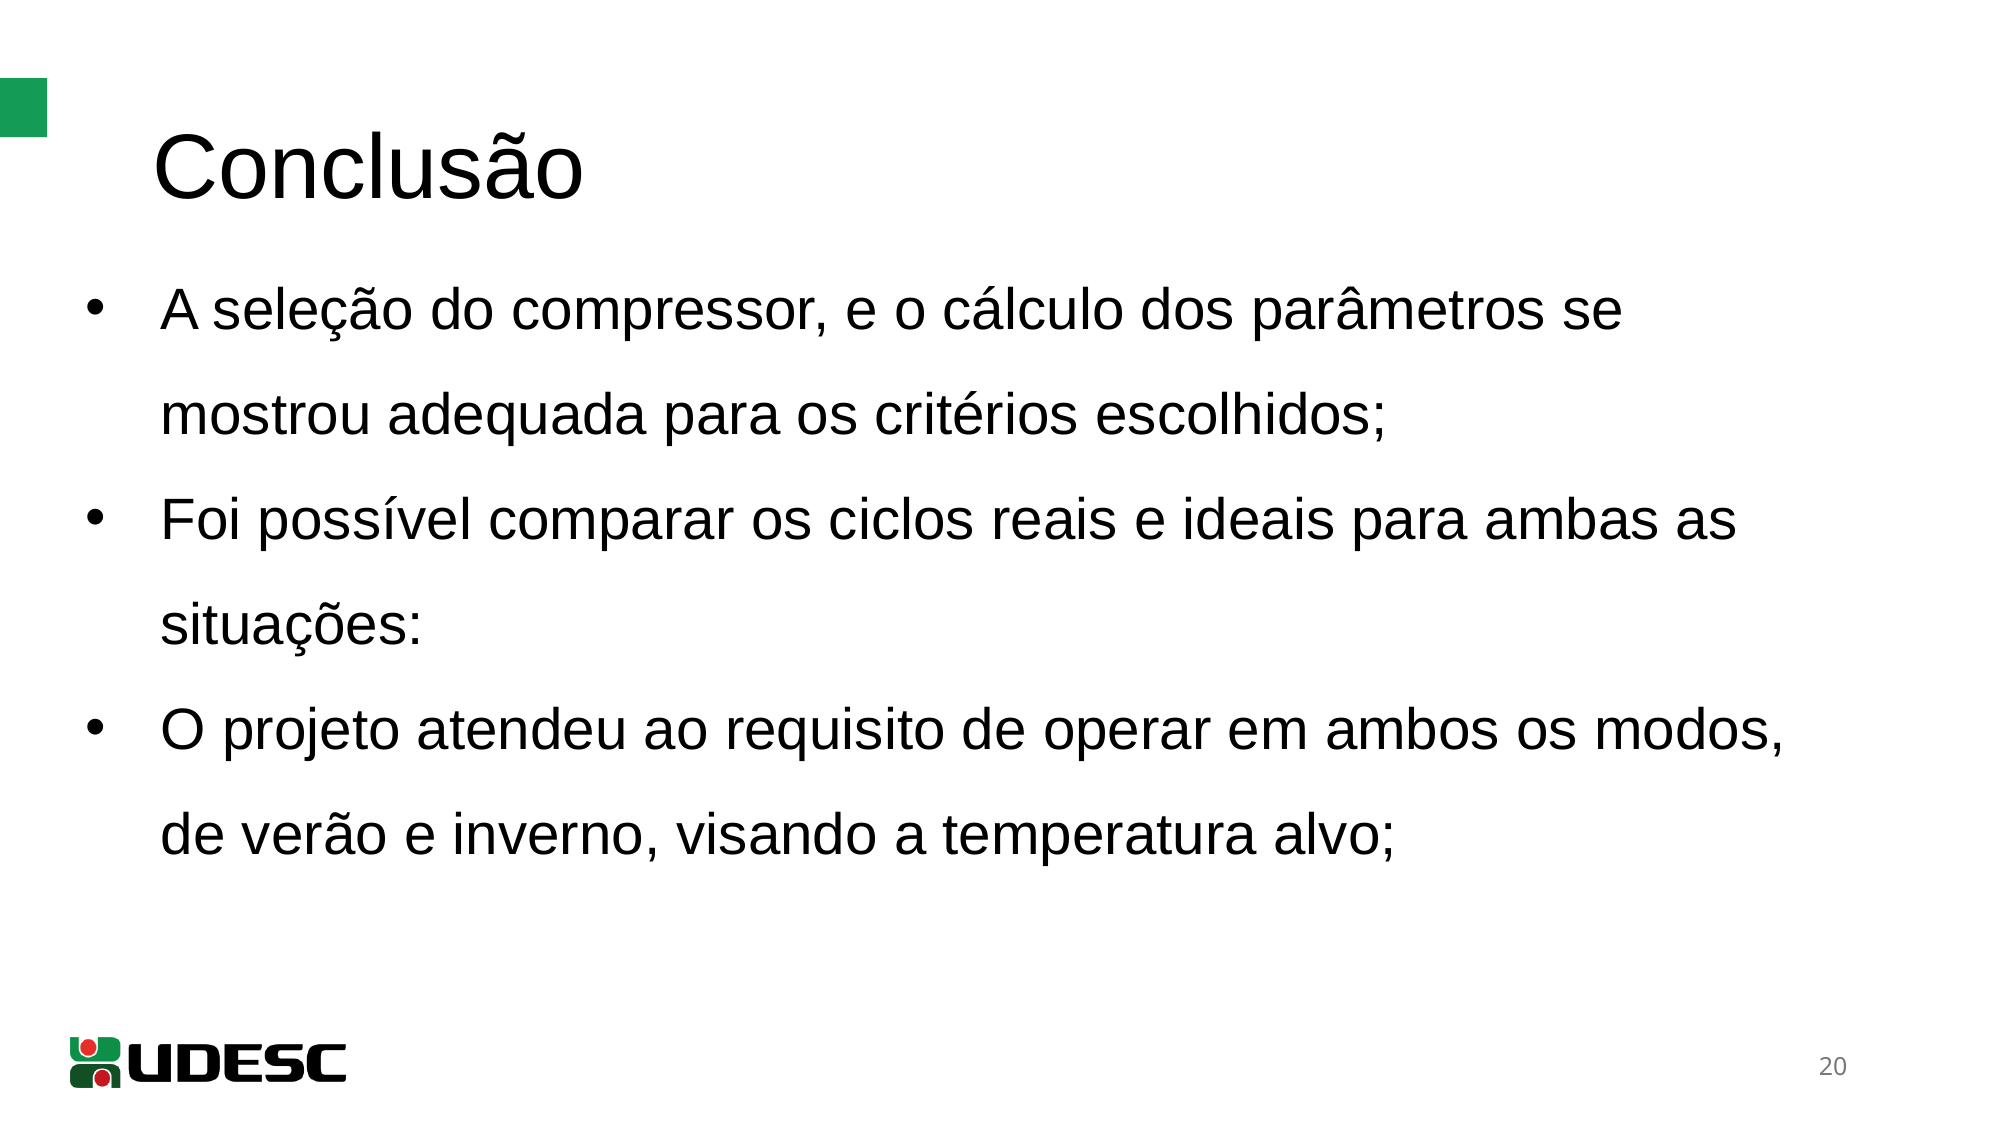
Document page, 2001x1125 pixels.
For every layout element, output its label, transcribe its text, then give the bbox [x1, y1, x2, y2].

picture [70, 1036, 347, 1088]
text_box A seleção do compressor, e o cálculo dos parâmetros se mostrou adequada para os critérios escolhidos; Foi possível comparar os ciclos reais e ideais para ambas as situações: O projeto atendeu ao requisito de operar em ambos os modos, de verão e inverno, visando a temperatura alvo; [70, 228, 1821, 941]
text_box [0, 77, 49, 139]
slide_number 20 [1412, 1037, 1863, 1098]
title Conclusão [137, 59, 1863, 278]
